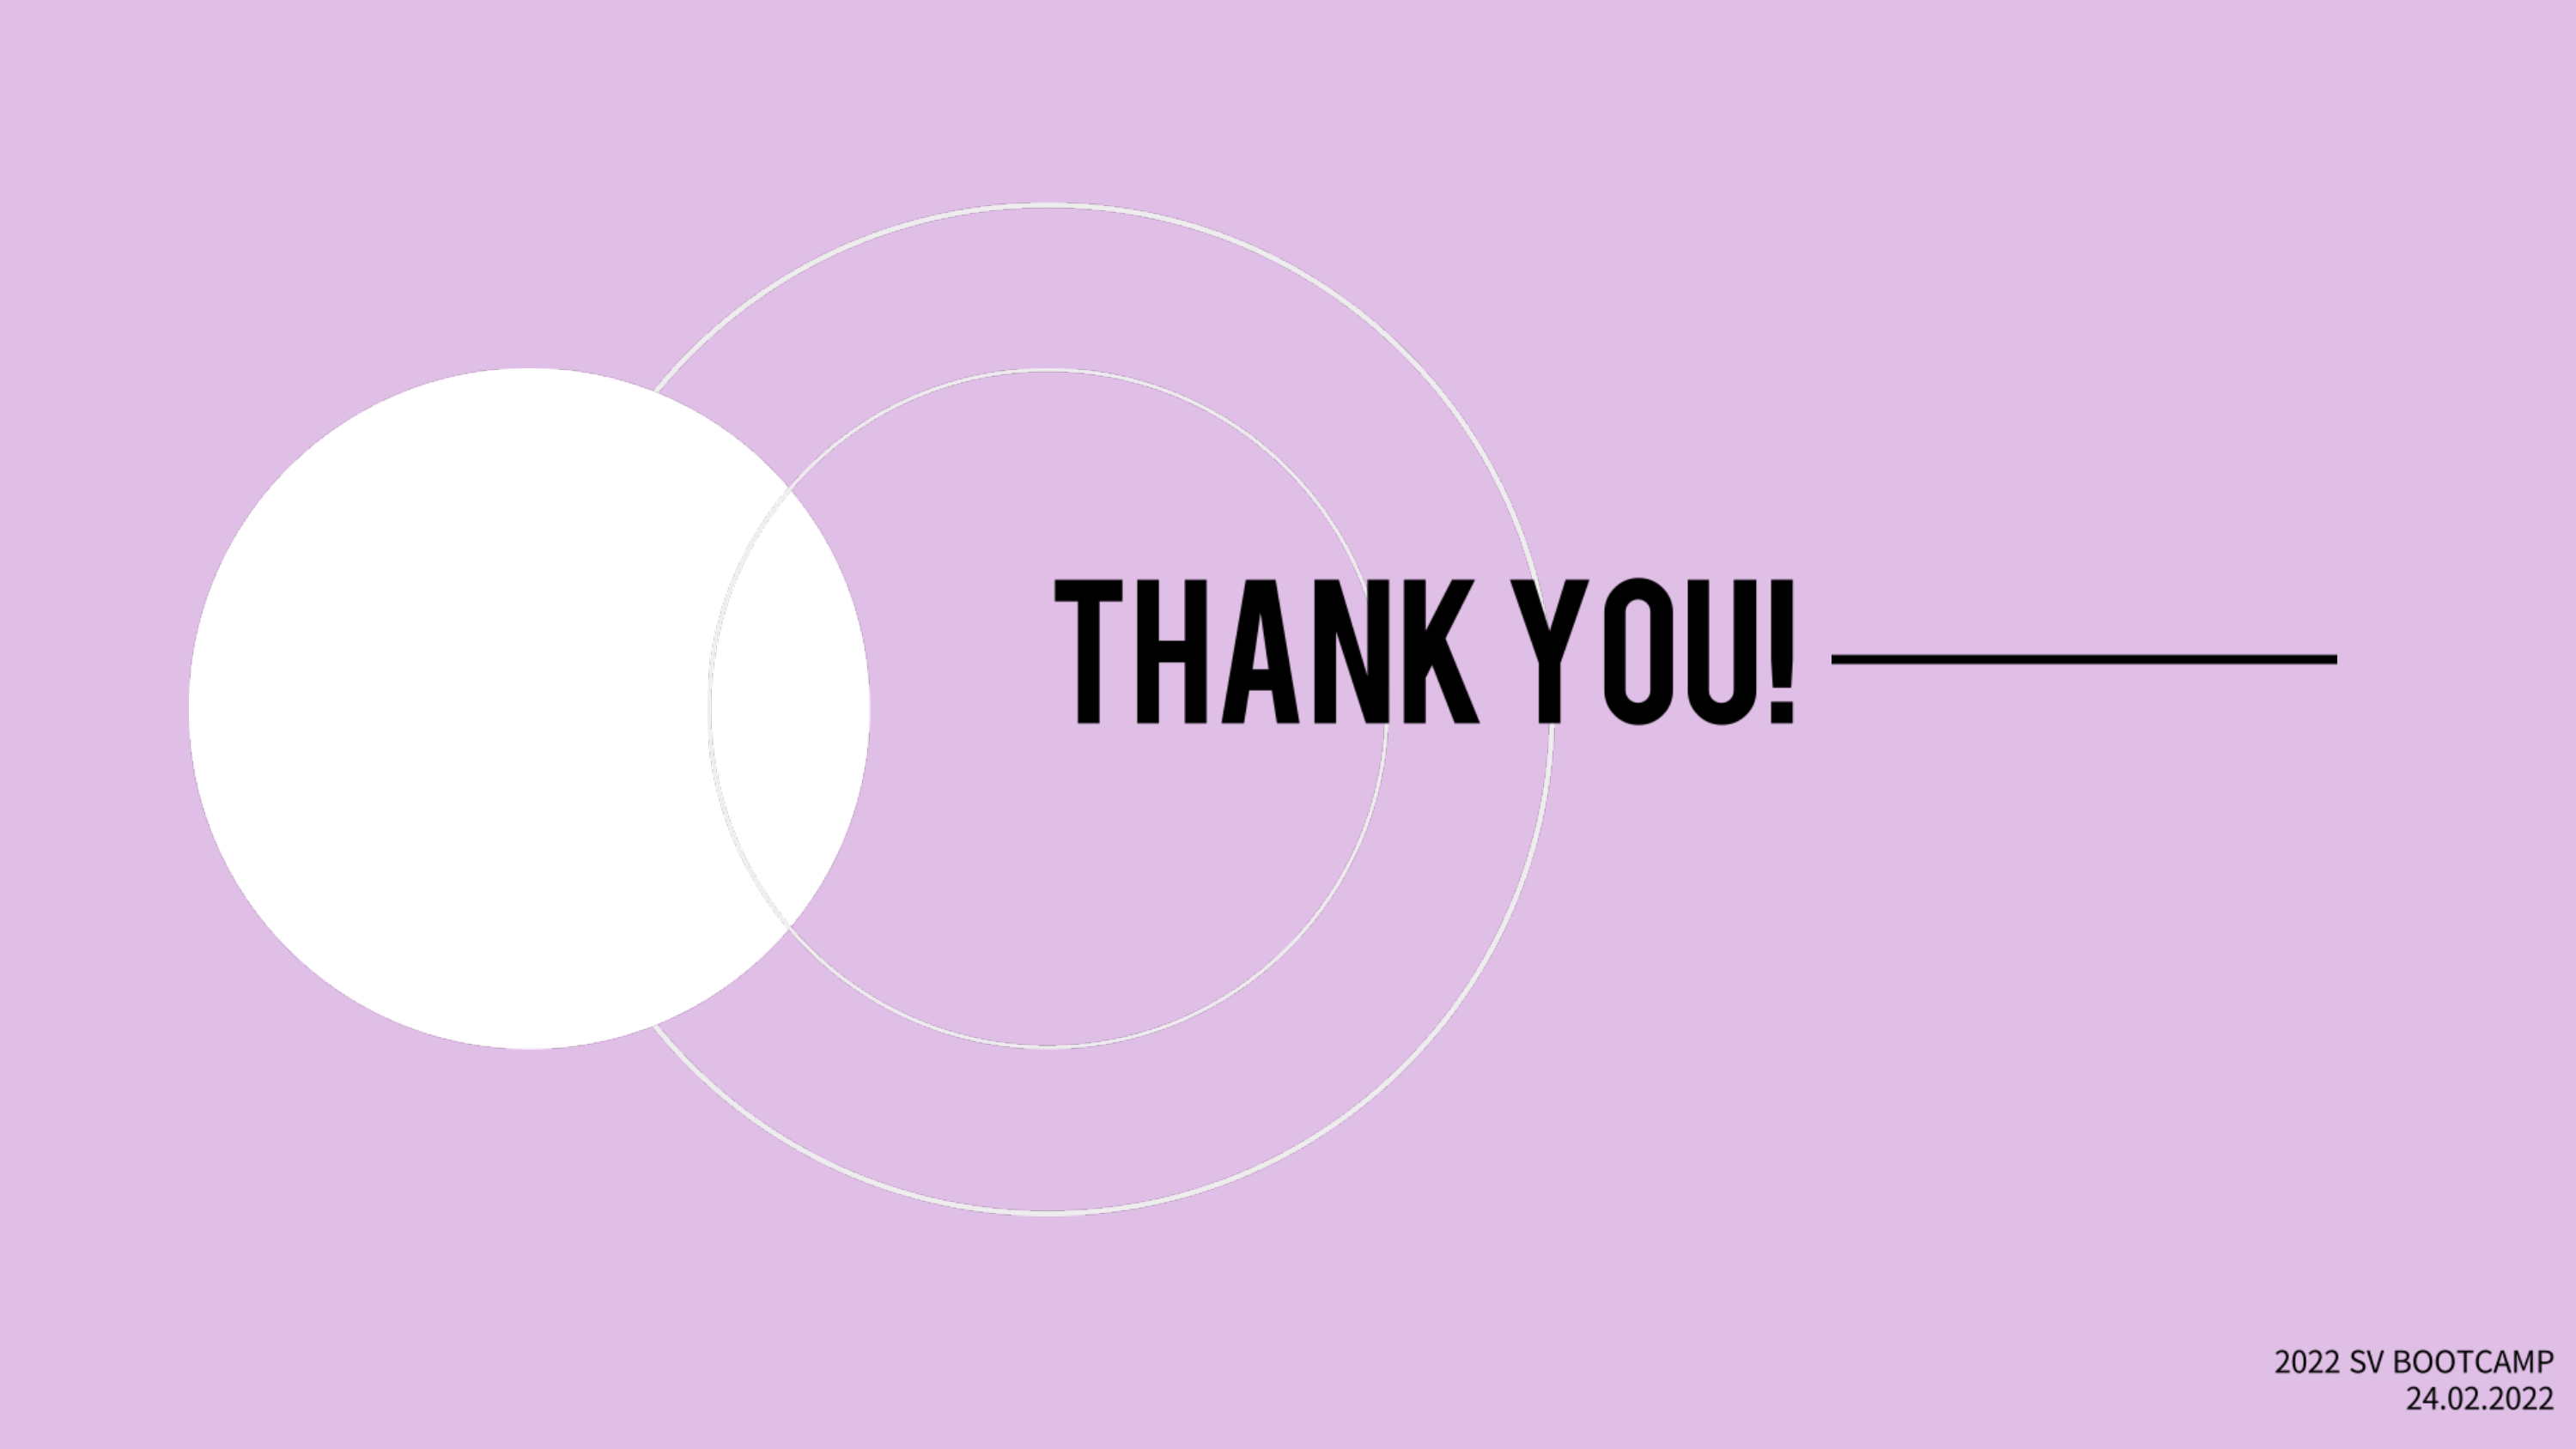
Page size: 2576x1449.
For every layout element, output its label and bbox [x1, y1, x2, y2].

text_box [540, 202, 1556, 503]
picture [2033, 1335, 2569, 1426]
text_box [1831, 640, 2337, 679]
picture [1024, 504, 1881, 798]
text_box [708, 368, 1389, 1050]
text_box [188, 368, 706, 1050]
text_box [540, 805, 1556, 1217]
